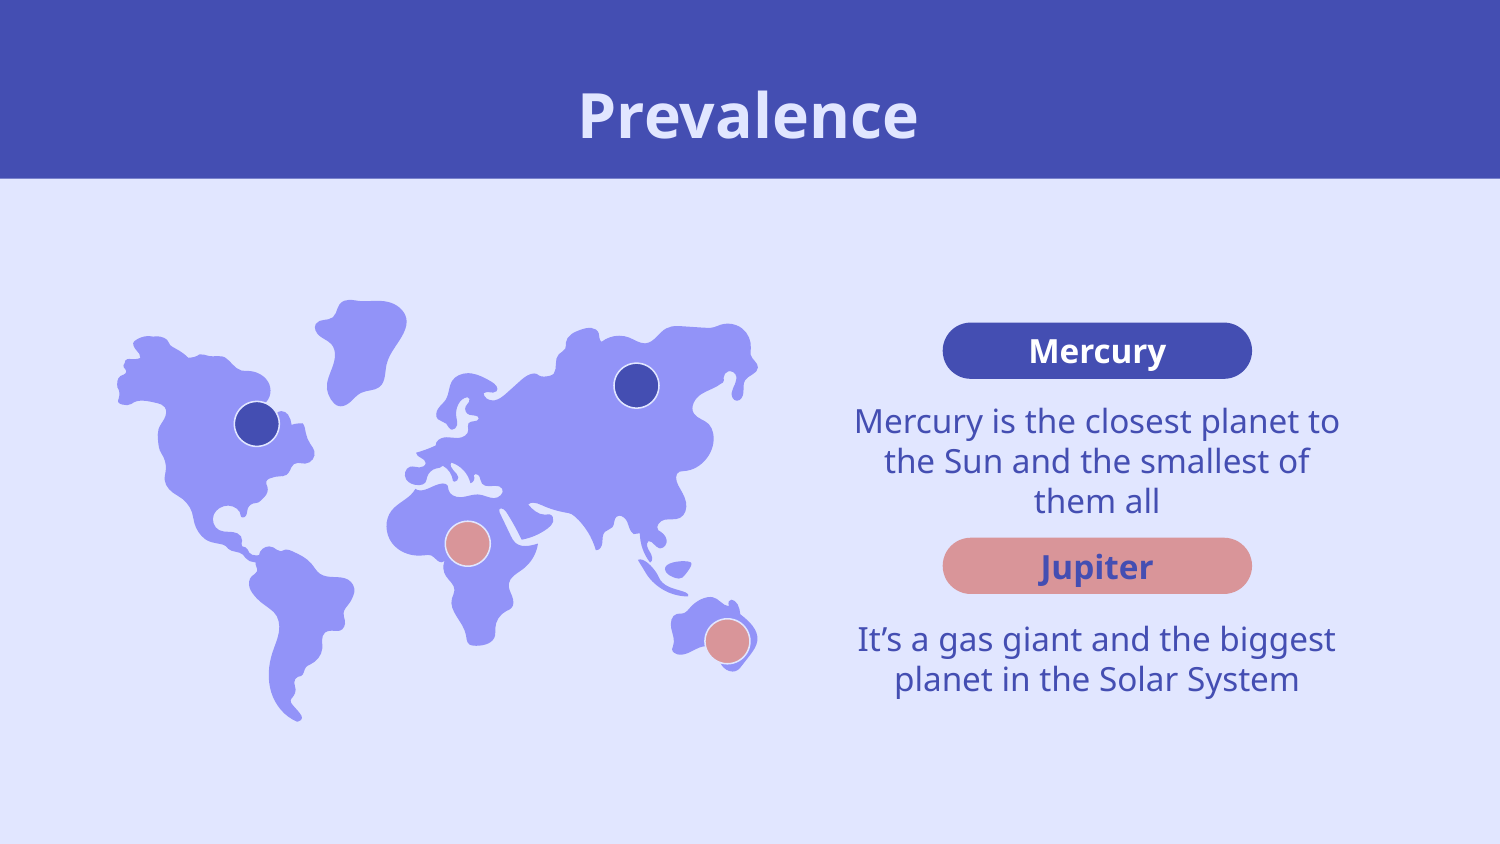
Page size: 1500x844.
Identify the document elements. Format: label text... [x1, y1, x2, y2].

text_box [953, 588, 1242, 594]
subtitle Jupiter [942, 531, 1253, 588]
list Mercury is the closest planet to the Sun and the smallest of them all [835, 385, 1360, 494]
subtitle Mercury [942, 315, 1253, 372]
list It’s a gas giant and the biggest planet in the Solar System [835, 602, 1360, 712]
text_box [116, 299, 759, 723]
title Prevalence [116, 61, 1380, 140]
text_box [952, 372, 1243, 379]
